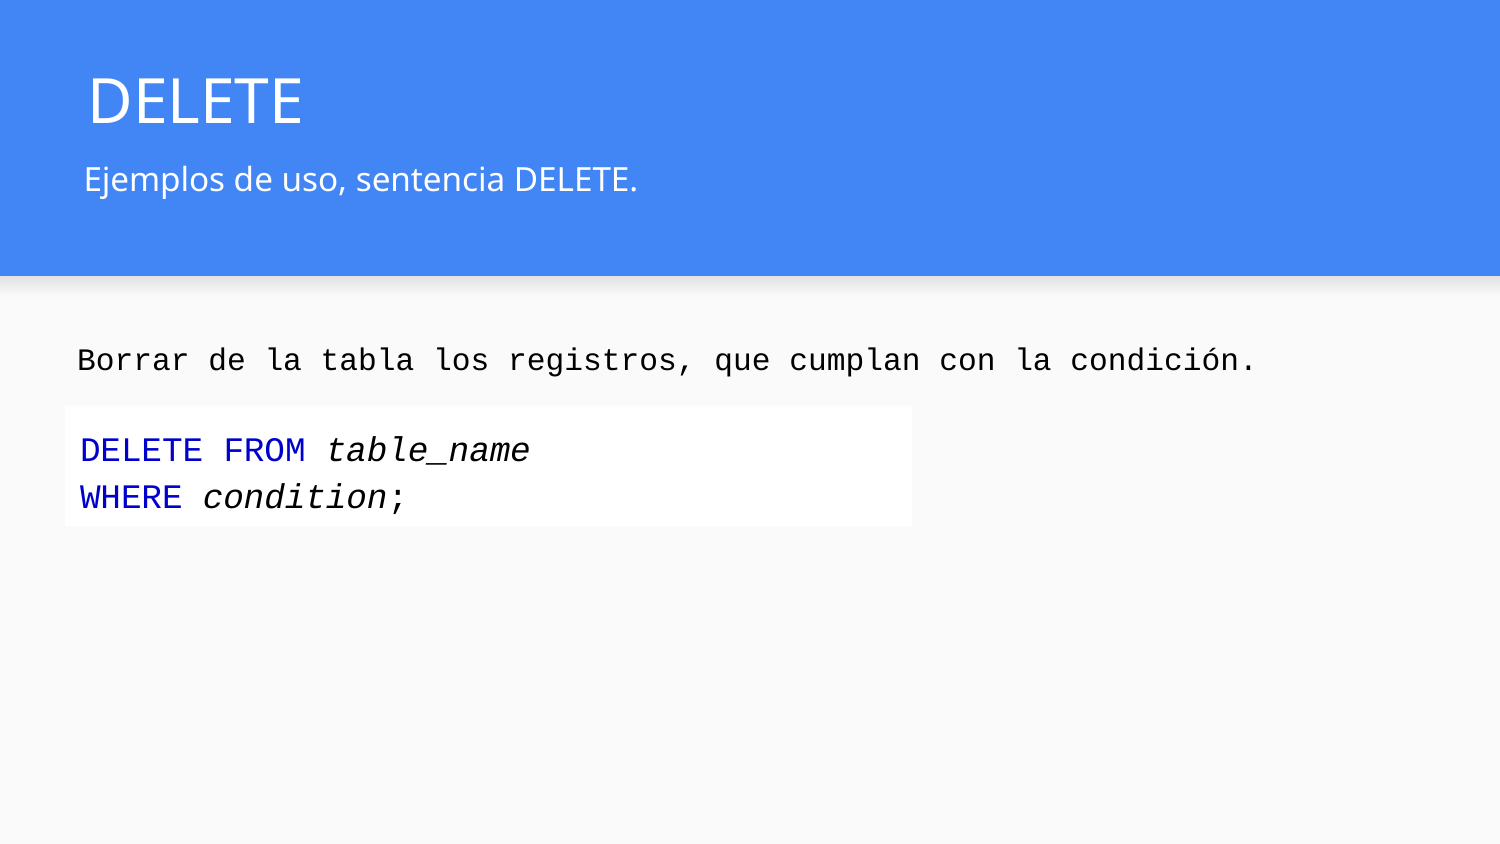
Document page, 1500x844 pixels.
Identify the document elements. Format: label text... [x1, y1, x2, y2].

list DELETE FROM table_name WHERE condition; [64, 405, 913, 527]
title Ejemplos de uso, sentencia DELETE. [68, 148, 1179, 213]
title DELETE [72, 54, 541, 148]
text_box Borrar de la tabla los registros, que cumplan con la condición. [62, 324, 1340, 401]
